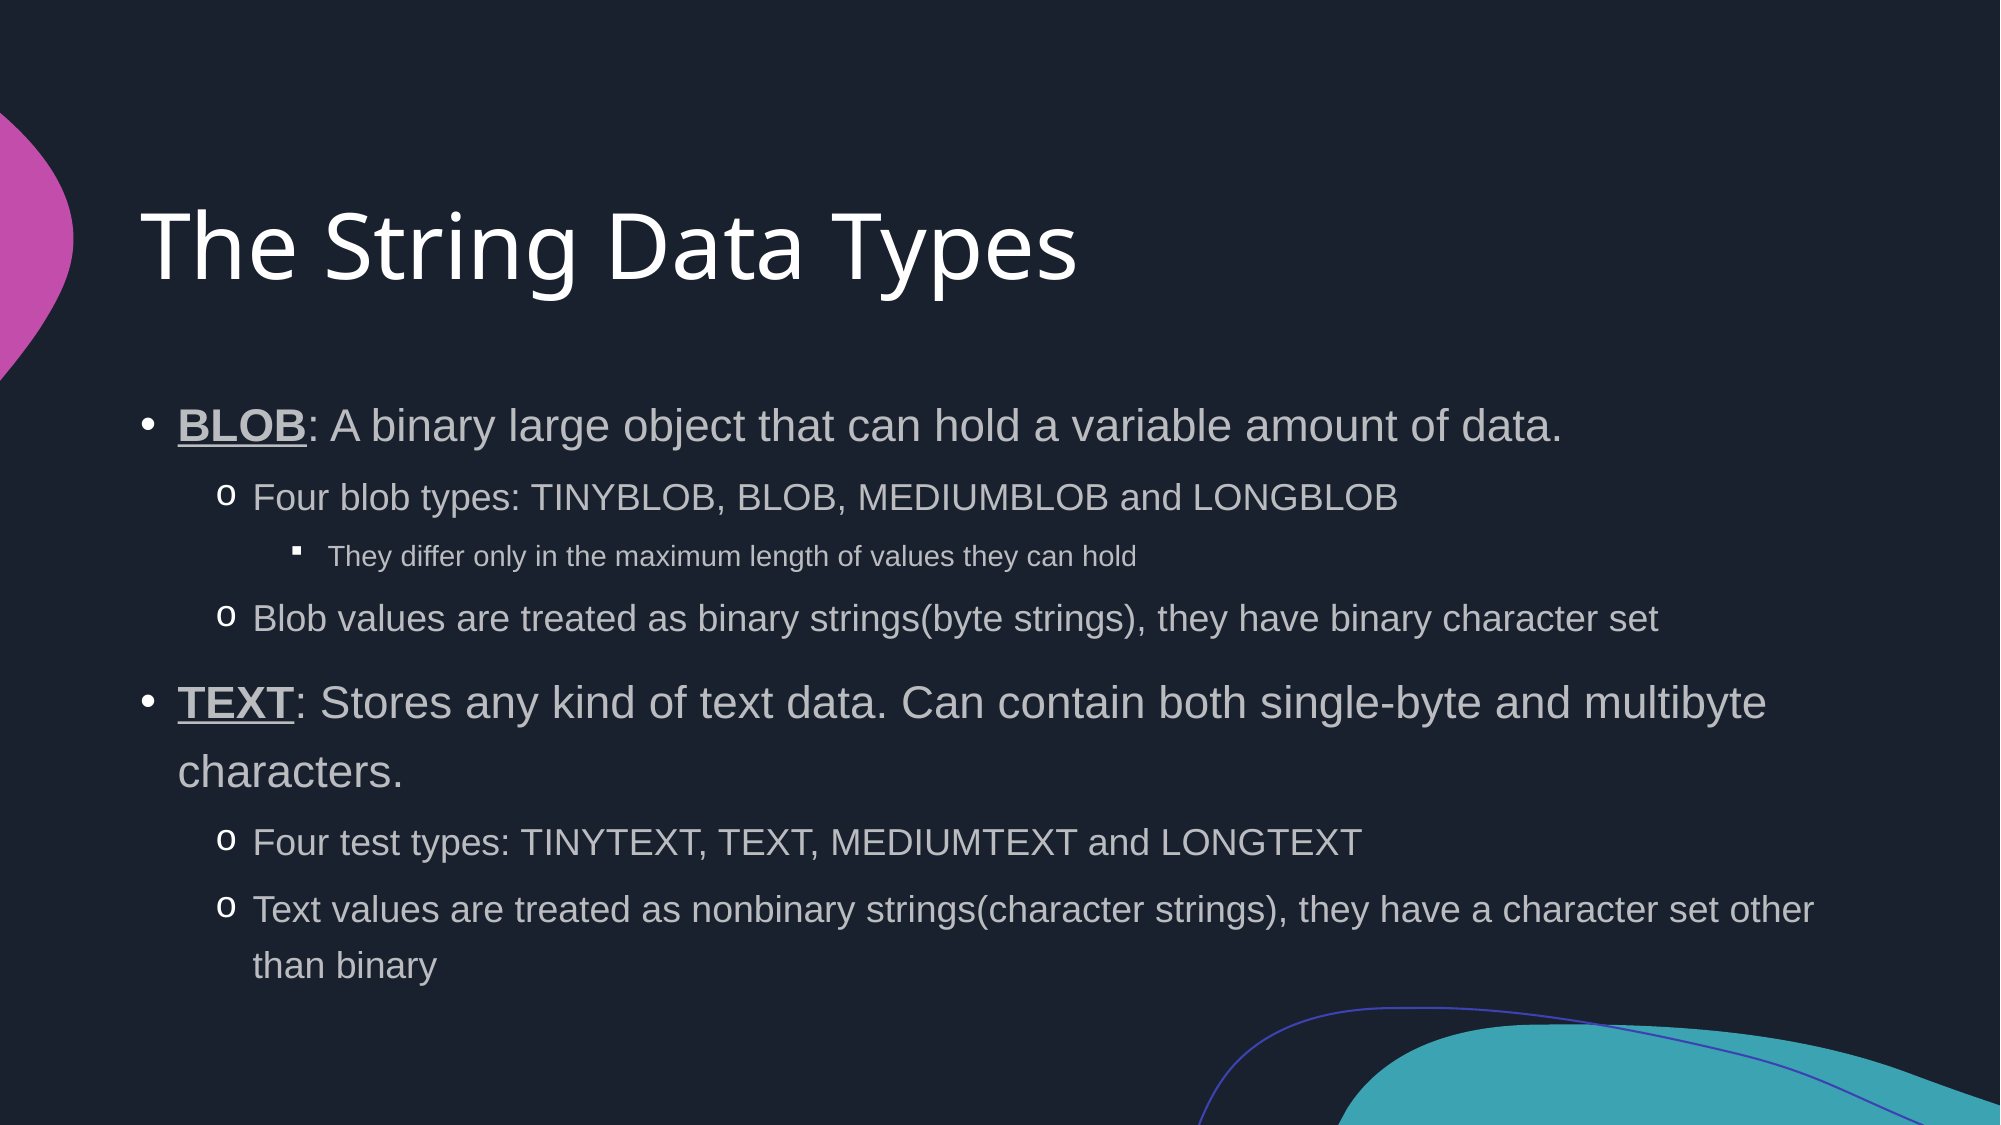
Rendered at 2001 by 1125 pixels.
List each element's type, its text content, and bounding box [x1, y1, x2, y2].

list BLOB: A binary large object that can hold a variable amount of data. Four blob types: TINYBLOB, BLOB, MEDIUMBLOB and LONGBLOB They differ only in the maximum length of values they can hold Blob values are treated as binary strings(byte strings), they have binary character set TEXT: Stores any kind of text data. Can contain both single-byte and multibyte characters. Four test types: TINYTEXT, TEXT, MEDIUMTEXT and LONGTEXT Text values are treated as nonbinary strings(character strings), they have a character set other than binary [125, 375, 1875, 1002]
title The String Data Types [125, 125, 1875, 375]
